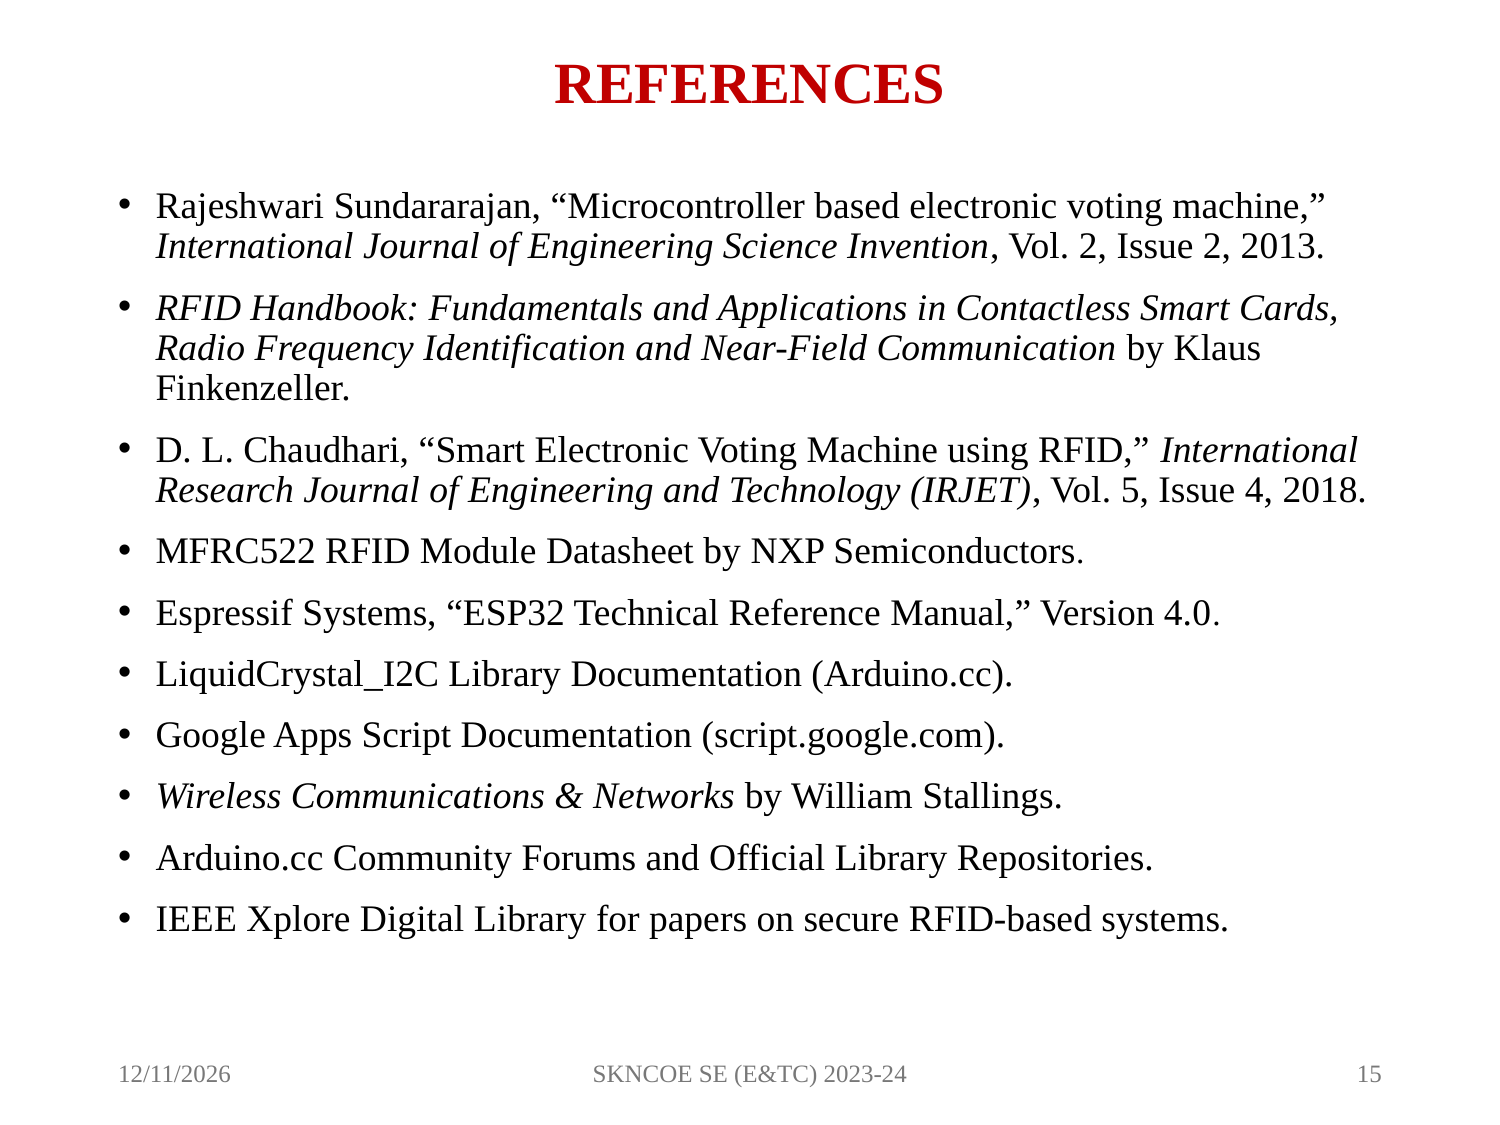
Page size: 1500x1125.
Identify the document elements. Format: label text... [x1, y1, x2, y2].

list Rajeshwari Sundararajan, “Microcontroller based electronic voting machine,” International Journal of Engineering Science Invention, Vol. 2, Issue 2, 2013. RFID Handbook: Fundamentals and Applications in Contactless Smart Cards, Radio Frequency Identification and Near-Field Communication by Klaus Finkenzeller. D. L. Chaudhari, “Smart Electronic Voting Machine using RFID,” International Research Journal of Engineering and Technology (IRJET), Vol. 5, Issue 4, 2018. MFRC522 RFID Module Datasheet by NXP Semiconductors. Espressif Systems, “ESP32 Technical Reference Manual,” Version 4.0. LiquidCrystal_I2C Library Documentation (Arduino.cc). Google Apps Script Documentation (script.google.com). Wireless Communications & Networks by William Stallings. Arduino.cc Community Forums and Official Library Repositories. IEEE Xplore Digital Library for papers on secure RFID-based systems. [103, 178, 1397, 1014]
slide_number 15 [1059, 1042, 1397, 1103]
title REFERENCES [103, 38, 1397, 131]
footer SKNCOE SE (E&TC) 2023-24 [496, 1042, 1004, 1103]
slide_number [103, 1042, 441, 1103]
